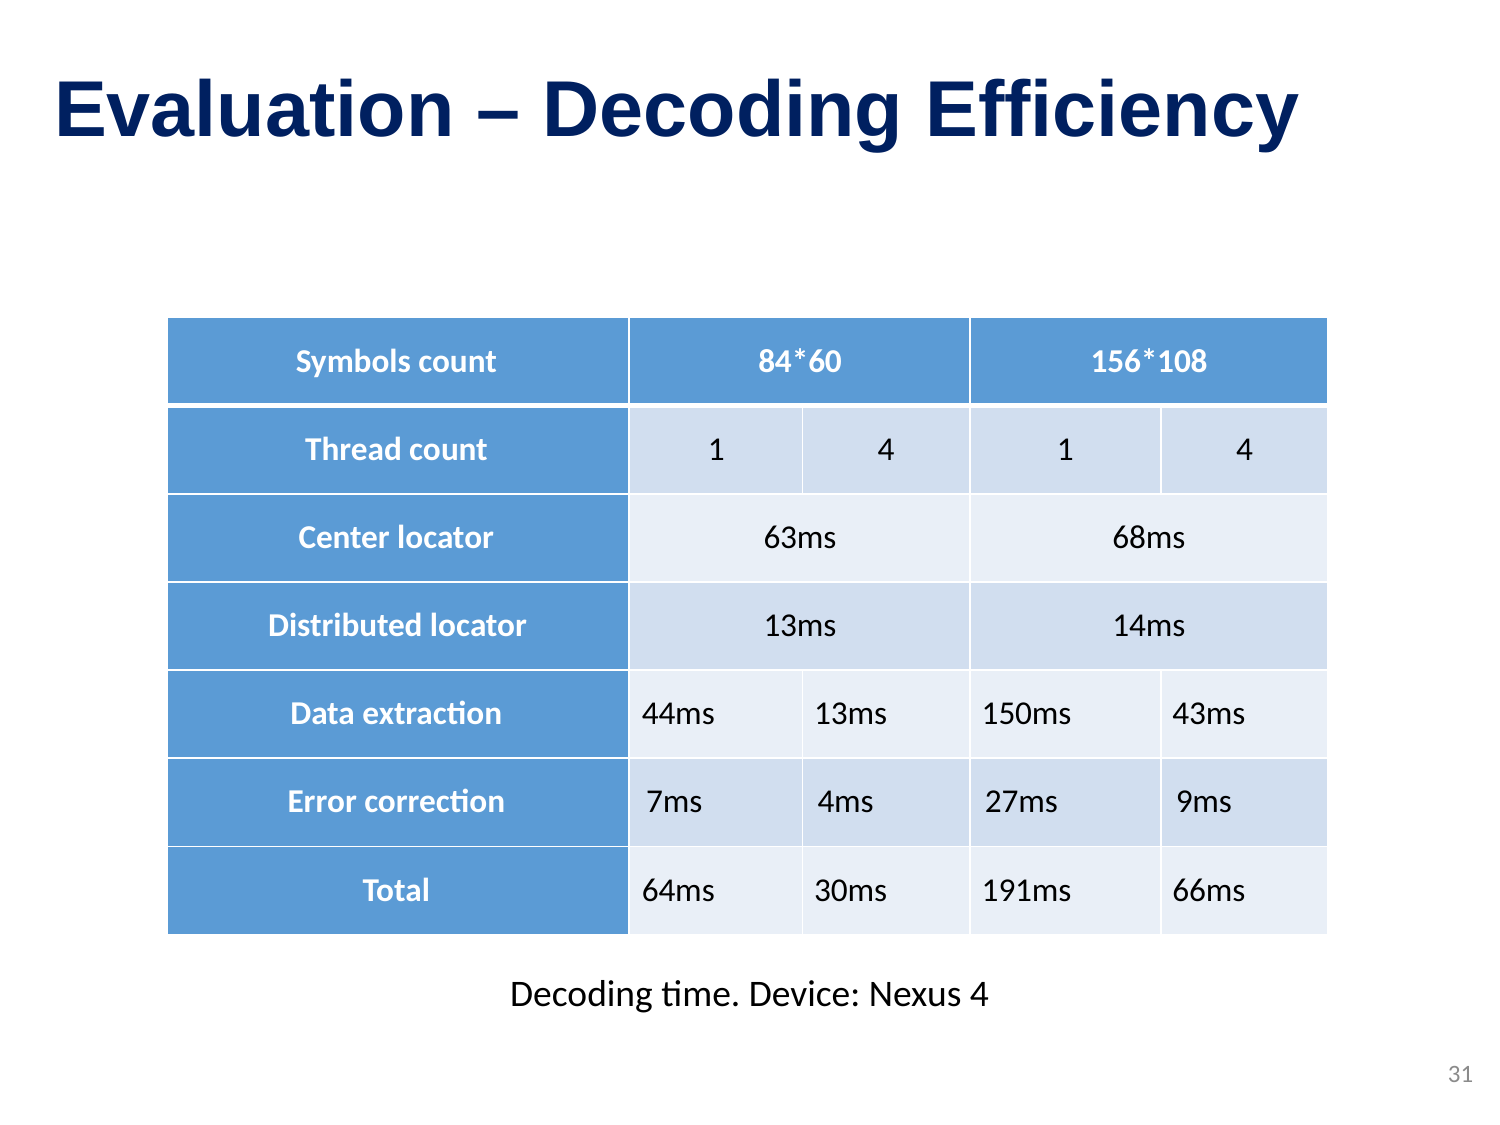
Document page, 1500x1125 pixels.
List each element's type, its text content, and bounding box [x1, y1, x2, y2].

table_cell Data extraction [168, 671, 628, 757]
table_cell 150ms [971, 671, 1160, 757]
table_cell Thread count [168, 408, 628, 493]
table_cell 63ms [630, 495, 969, 581]
table_cell Total [168, 847, 628, 934]
table_cell 68ms [971, 495, 1327, 581]
table_cell 64ms [630, 847, 802, 934]
table_cell Error correction [168, 759, 628, 846]
table_cell 27ms [971, 759, 1160, 846]
title Evaluation – Decoding Efficiency [39, 18, 1454, 204]
table_cell 4ms [803, 759, 969, 846]
table_cell Center locator [168, 495, 628, 581]
table_header 156*108 [971, 318, 1327, 403]
table_header 84*60 [630, 318, 969, 403]
table_cell 66ms [1162, 847, 1327, 934]
table_cell 13ms [630, 583, 969, 669]
table_cell 4 [803, 408, 969, 493]
table_cell 44ms [630, 671, 802, 757]
table_cell 9ms [1162, 759, 1327, 846]
table_cell 191ms [971, 847, 1160, 934]
slide_number 31 [1150, 1042, 1489, 1103]
table_cell 4 [1162, 408, 1327, 493]
table_cell 1 [630, 408, 802, 493]
table_cell 7ms [630, 759, 802, 846]
table_cell 14ms [971, 583, 1327, 669]
table_cell Distributed locator [168, 583, 628, 669]
table_cell 43ms [1162, 671, 1327, 757]
text_box Decoding time. Device: Nexus 4 [495, 961, 1005, 1022]
table_cell 13ms [803, 671, 969, 757]
table_cell 1 [971, 408, 1160, 493]
table_cell 30ms [803, 847, 969, 934]
table_header Symbols count [168, 318, 628, 403]
